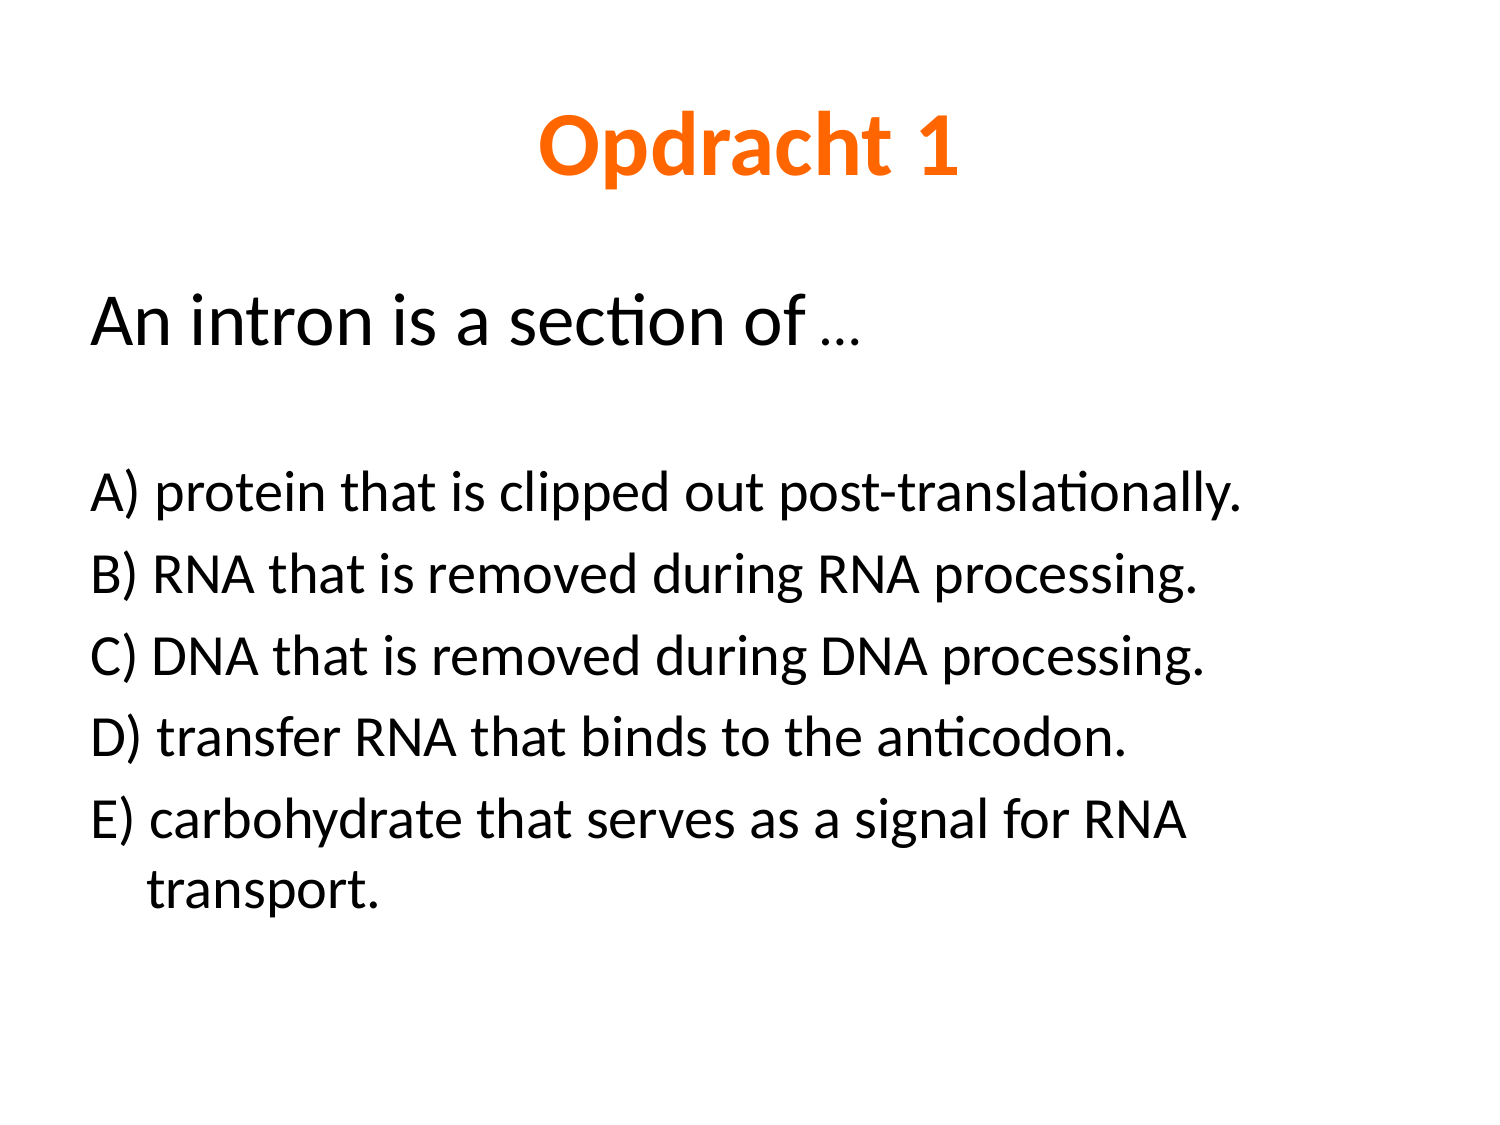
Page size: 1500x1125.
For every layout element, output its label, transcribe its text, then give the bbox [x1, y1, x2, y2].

title Opdracht 1 [74, 44, 1426, 233]
list An intron is a section of … A) protein that is clipped out post-translationally. B) RNA that is removed during RNA processing. C) DNA that is removed during DNA processing. D) transfer RNA that binds to the anticodon. E) carbohydrate that serves as a signal for RNA transport. [74, 262, 1426, 1006]
